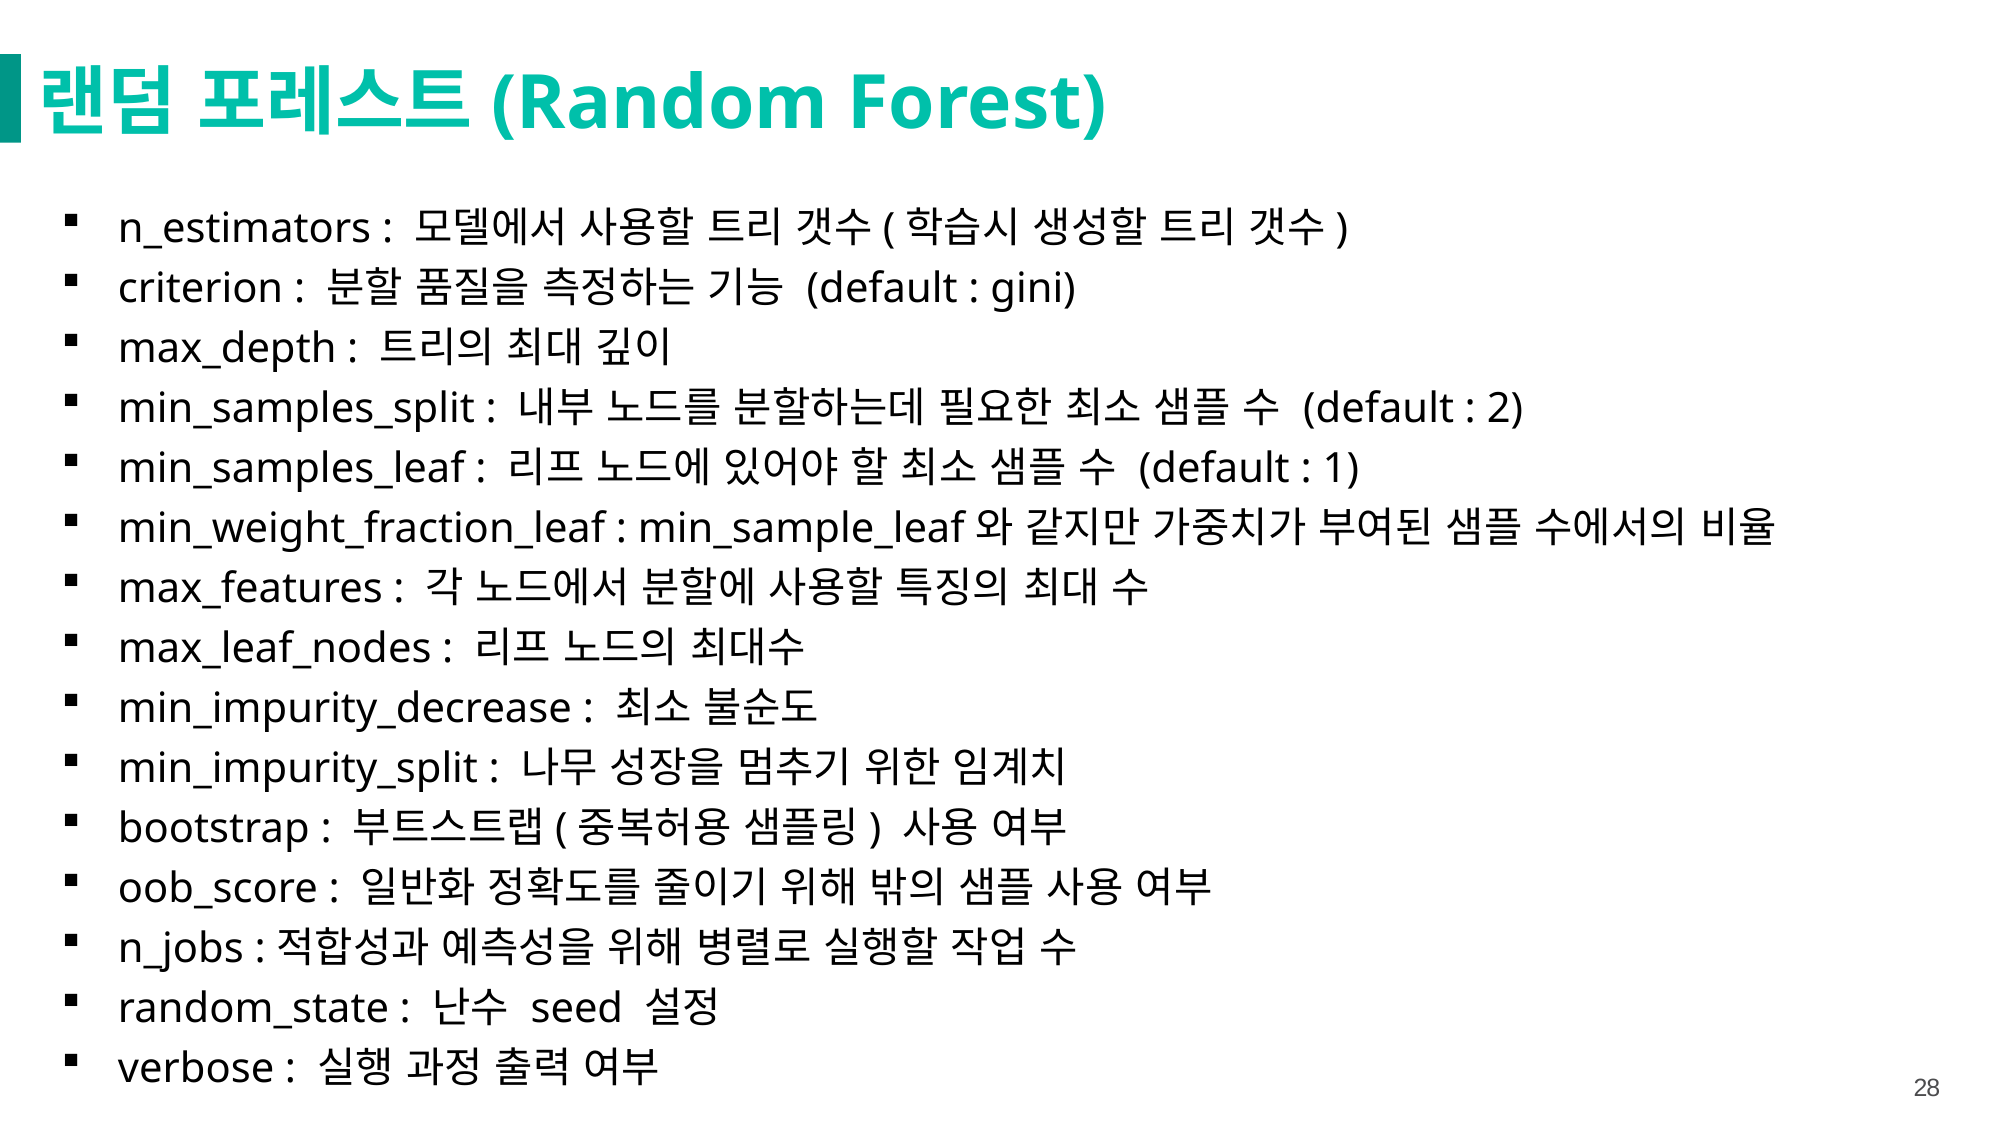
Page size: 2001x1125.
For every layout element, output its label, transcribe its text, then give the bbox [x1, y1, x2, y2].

text_box 랜덤 포레스트(Random Forest) [23, 56, 1707, 146]
text_box [0, 53, 22, 144]
text_box n_estimators : 모델에서 사용할 트리 갯수(학습시 생성할 트리 갯수) criterion : 분할 품질을 측정하는 기능 (default : gini) max_depth : 트리의 최대 깊이 min_samples_split : 내부 노드를 분할하는데 필요한 최소 샘플 수 (default : 2) min_samples_leaf : 리프 노드에 있어야 할 최소 샘플 수 (default : 1) min_weight_fraction_leaf : min_sample_leaf와 같지만 가중치가 부여된 샘플 수에서의 비율 max_features : 각 노드에서 분할에 사용할 특징의 최대 수 max_leaf_nodes : 리프 노드의 최대수 min_impurity_decrease : 최소 불순도 min_impurity_split : 나무 성장을 멈추기 위한 임계치 bootstrap : 부트스트랩(중복허용 샘플링) 사용 여부 oob_score : 일반화 정확도를 줄이기 위해 밖의 샘플 사용 여부 n_jobs :적합성과 예측성을 위해 병렬로 실행할 작업 수 random_state : 난수 seed 설정 verbose : 실행 과정 출력 여부 [46, 183, 1875, 1098]
